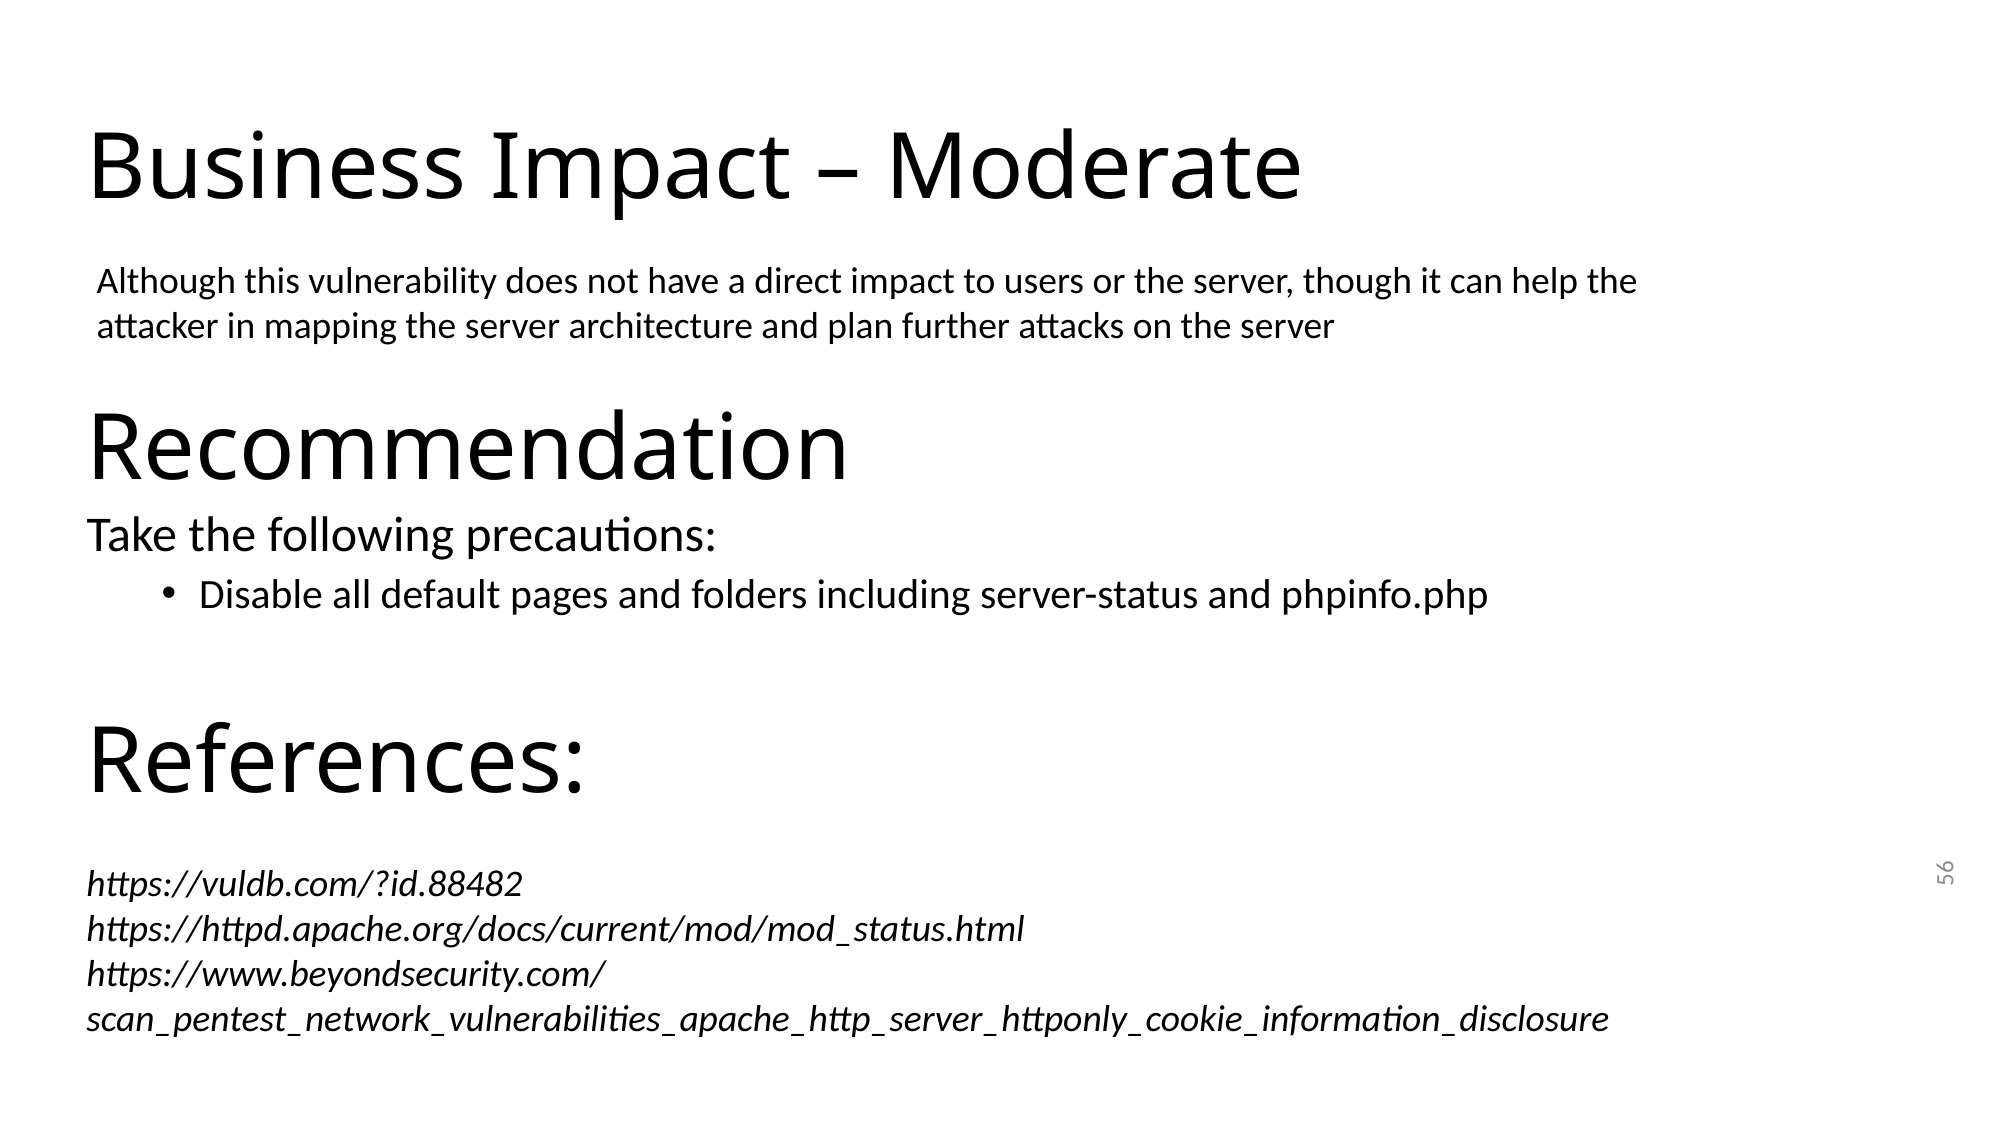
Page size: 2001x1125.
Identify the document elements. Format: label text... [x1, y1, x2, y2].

title Business Impact – Moderate [71, 90, 1380, 247]
text_box Recommendation [71, 341, 1797, 559]
slide_number 56 [1906, 846, 1981, 1062]
text_box References: [71, 654, 1797, 851]
text_box Although this vulnerability does not have a direct impact to users or the server, though it can help the attacker in mapping the server architecture and plan further attacks on the server [89, 248, 1661, 341]
text_box https://vuldb.com/?id.88482 https://httpd.apache.org/docs/current/mod/mod_status.html https://www.beyondsecurity.com/scan_pentest_network_vulnerabilities_apache_http_server_httponly_cookie_information_disclosure [71, 851, 1934, 1047]
list Take the following precautions: Disable all default pages and folders including server-status and phpinfo.php [71, 500, 1661, 654]
